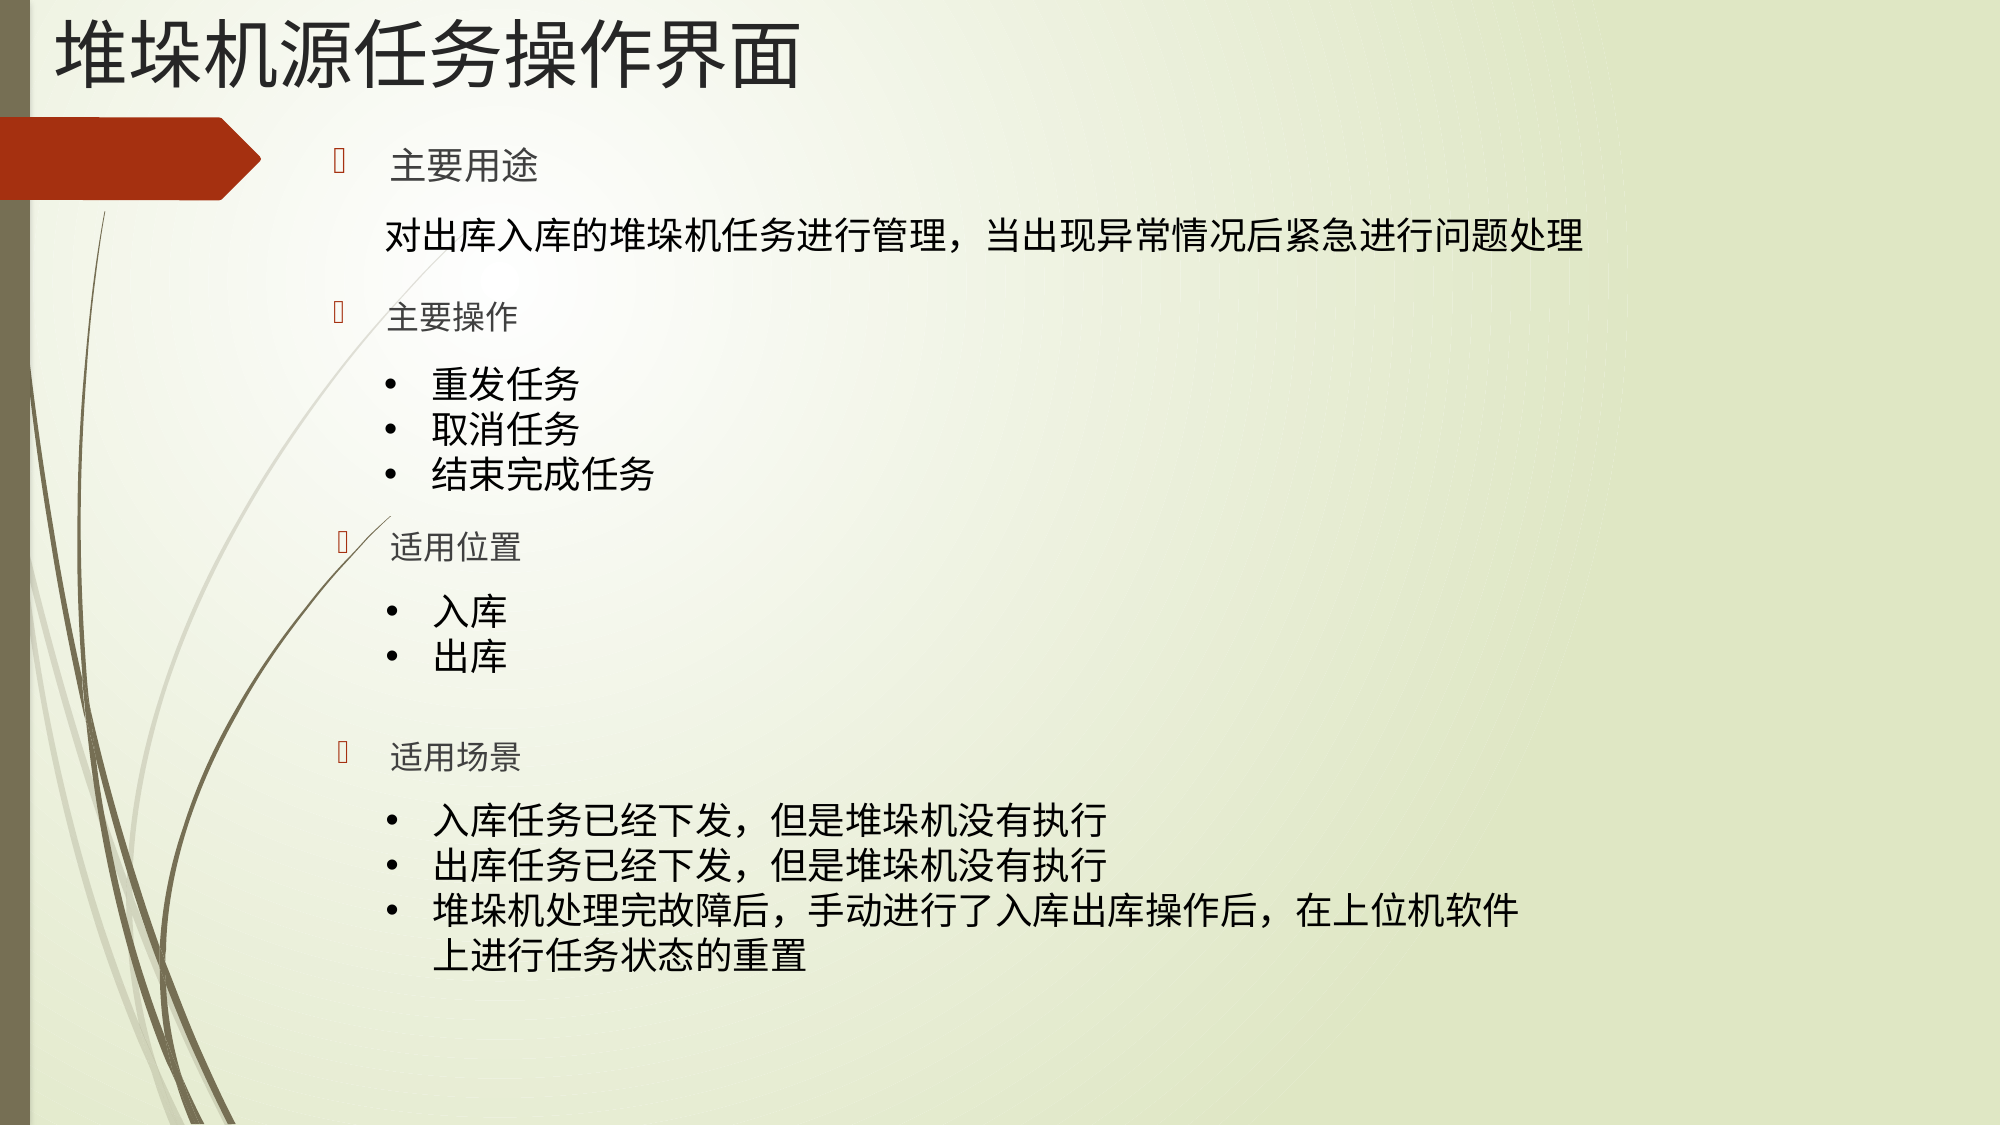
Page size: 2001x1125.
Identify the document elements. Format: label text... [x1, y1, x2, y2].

text_box 对出库入库的堆垛机任务进行管理，当出现异常情况后紧急进行问题处理 [369, 204, 1653, 265]
text_box 主要操作 [318, 288, 599, 344]
list 主要用途 [318, 134, 574, 200]
text_box 适用位置 [322, 518, 603, 574]
text_box 适用场景 [322, 728, 603, 784]
title 堆垛机源任务操作界面 [38, 0, 1501, 211]
text_box 重发任务 取消任务 结束完成任务 [369, 353, 724, 503]
text_box 入库任务已经下发，但是堆垛机没有执行 出库任务已经下发，但是堆垛机没有执行 堆垛机处理完故障后，手动进行了入库出库操作后，在上位机软件上进行任务状态的重置 [370, 789, 1541, 985]
text_box 入库 出库 [370, 580, 893, 686]
